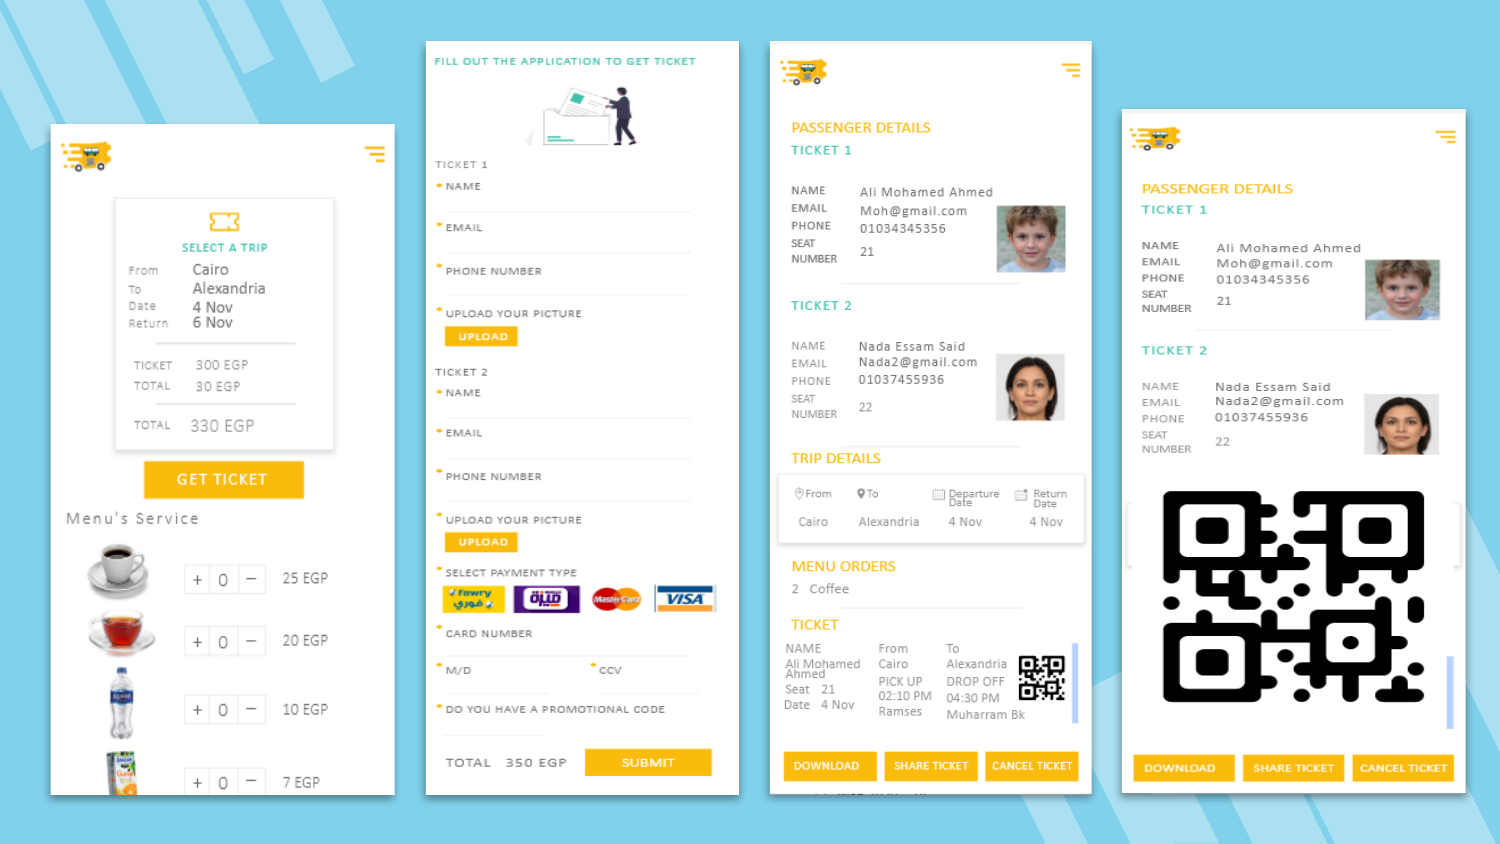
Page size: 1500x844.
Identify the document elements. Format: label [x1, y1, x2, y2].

picture [769, 41, 1092, 795]
picture [50, 124, 395, 795]
picture [1121, 108, 1466, 795]
picture [425, 41, 740, 795]
